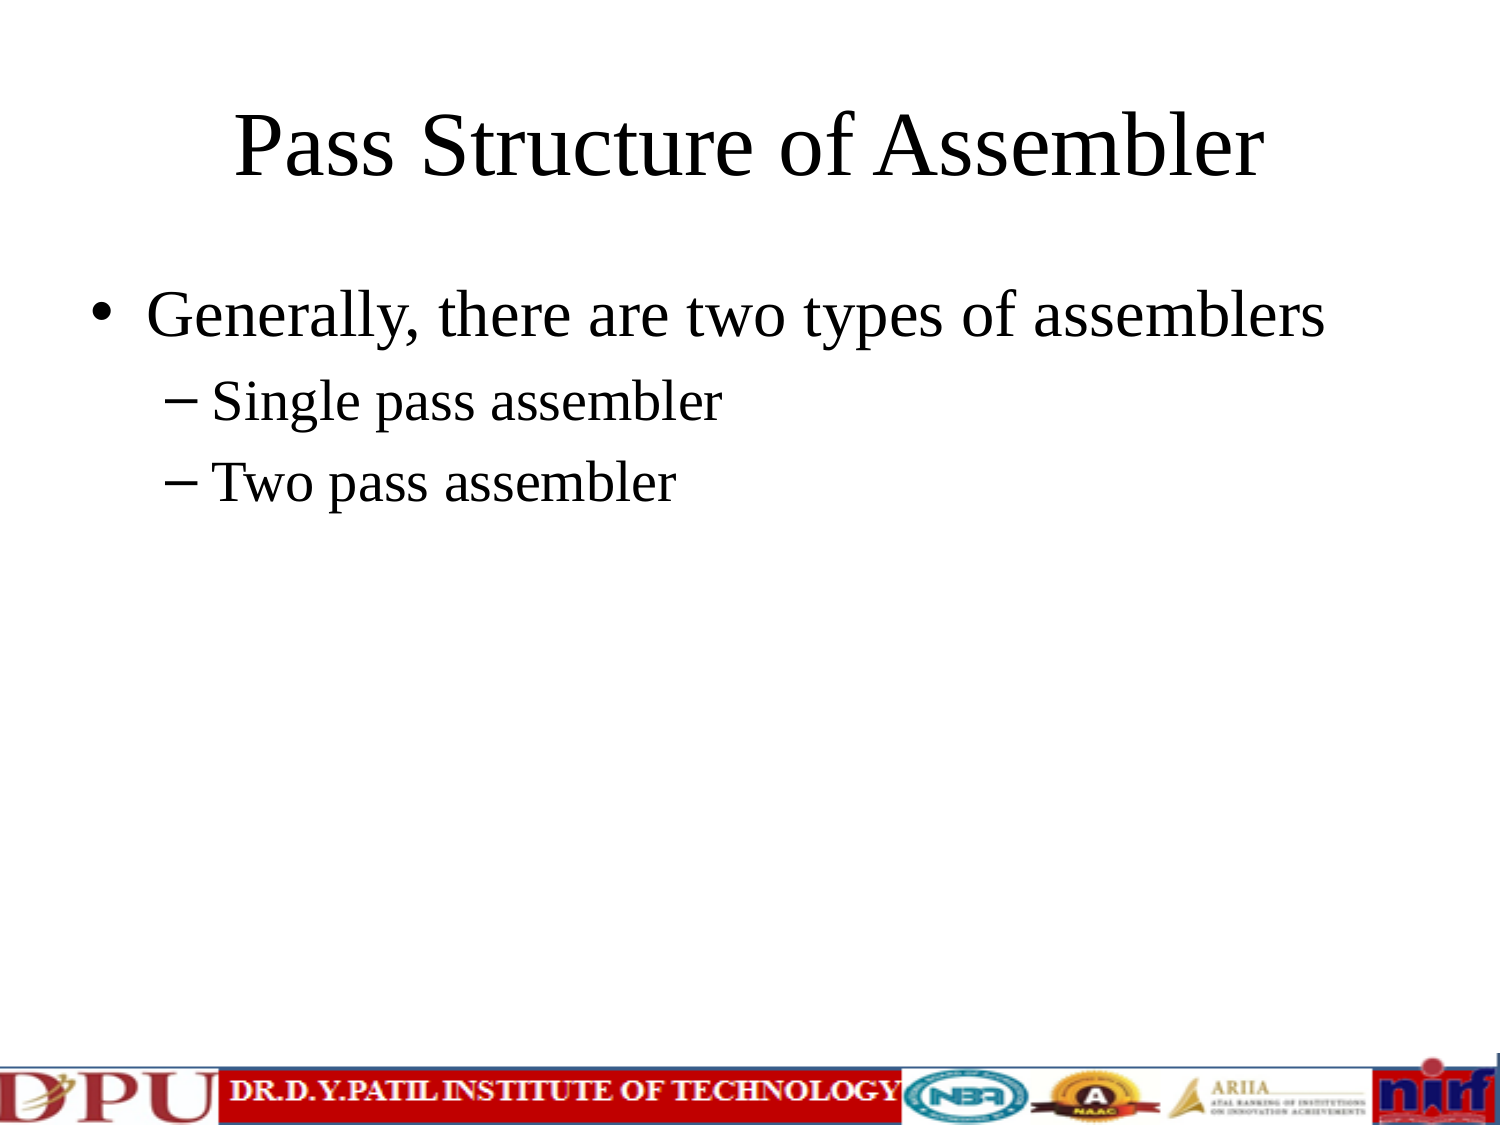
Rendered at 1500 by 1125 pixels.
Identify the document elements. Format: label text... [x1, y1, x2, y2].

picture [0, 1052, 1500, 1125]
title Pass Structure of Assembler [75, 45, 1425, 233]
list Generally, there are two types of assemblers Single pass assembler Two pass assembler [75, 262, 1425, 1005]
